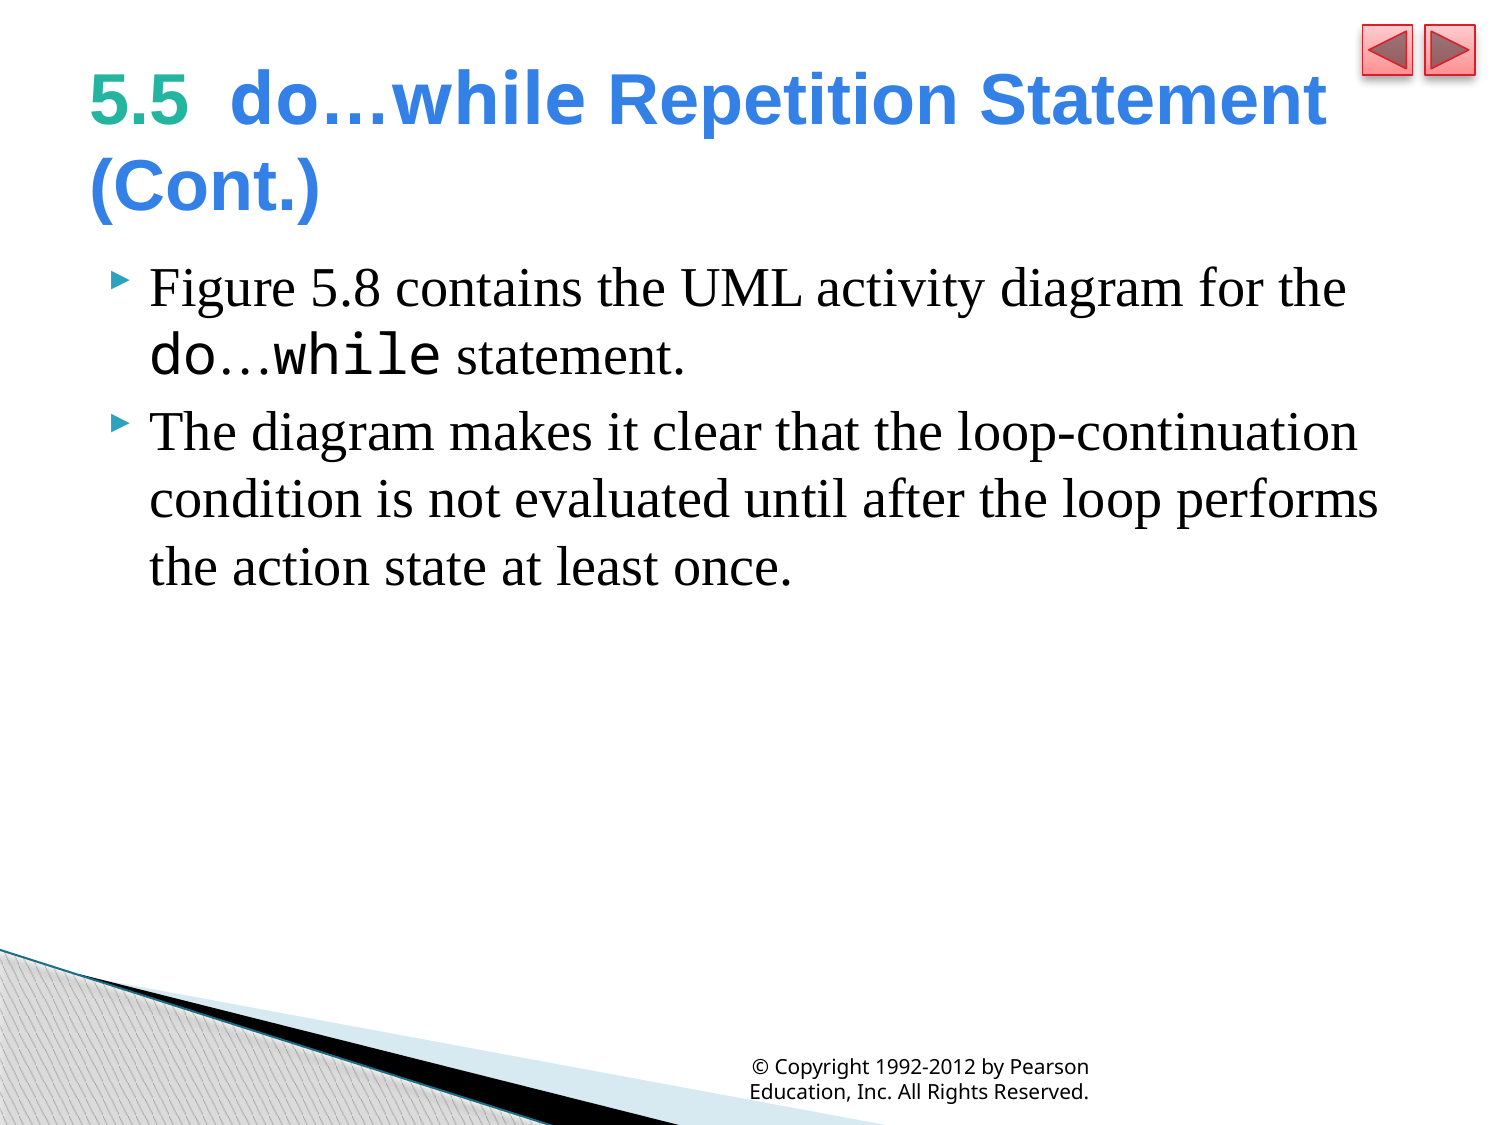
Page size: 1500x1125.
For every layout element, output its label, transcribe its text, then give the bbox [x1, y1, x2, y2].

title 5.5 do…while Repetition Statement (Cont.) [75, 45, 1425, 233]
list Figure 5.8 contains the UML activity diagram for the do…while statement. The diagram makes it clear that the loop-continuation condition is not evaluated until after the loop performs the action state at least once. [75, 242, 1425, 986]
footer © Copyright 1992-2012 by Pearson Education, Inc. All Rights Reserved. [650, 1051, 1105, 1112]
